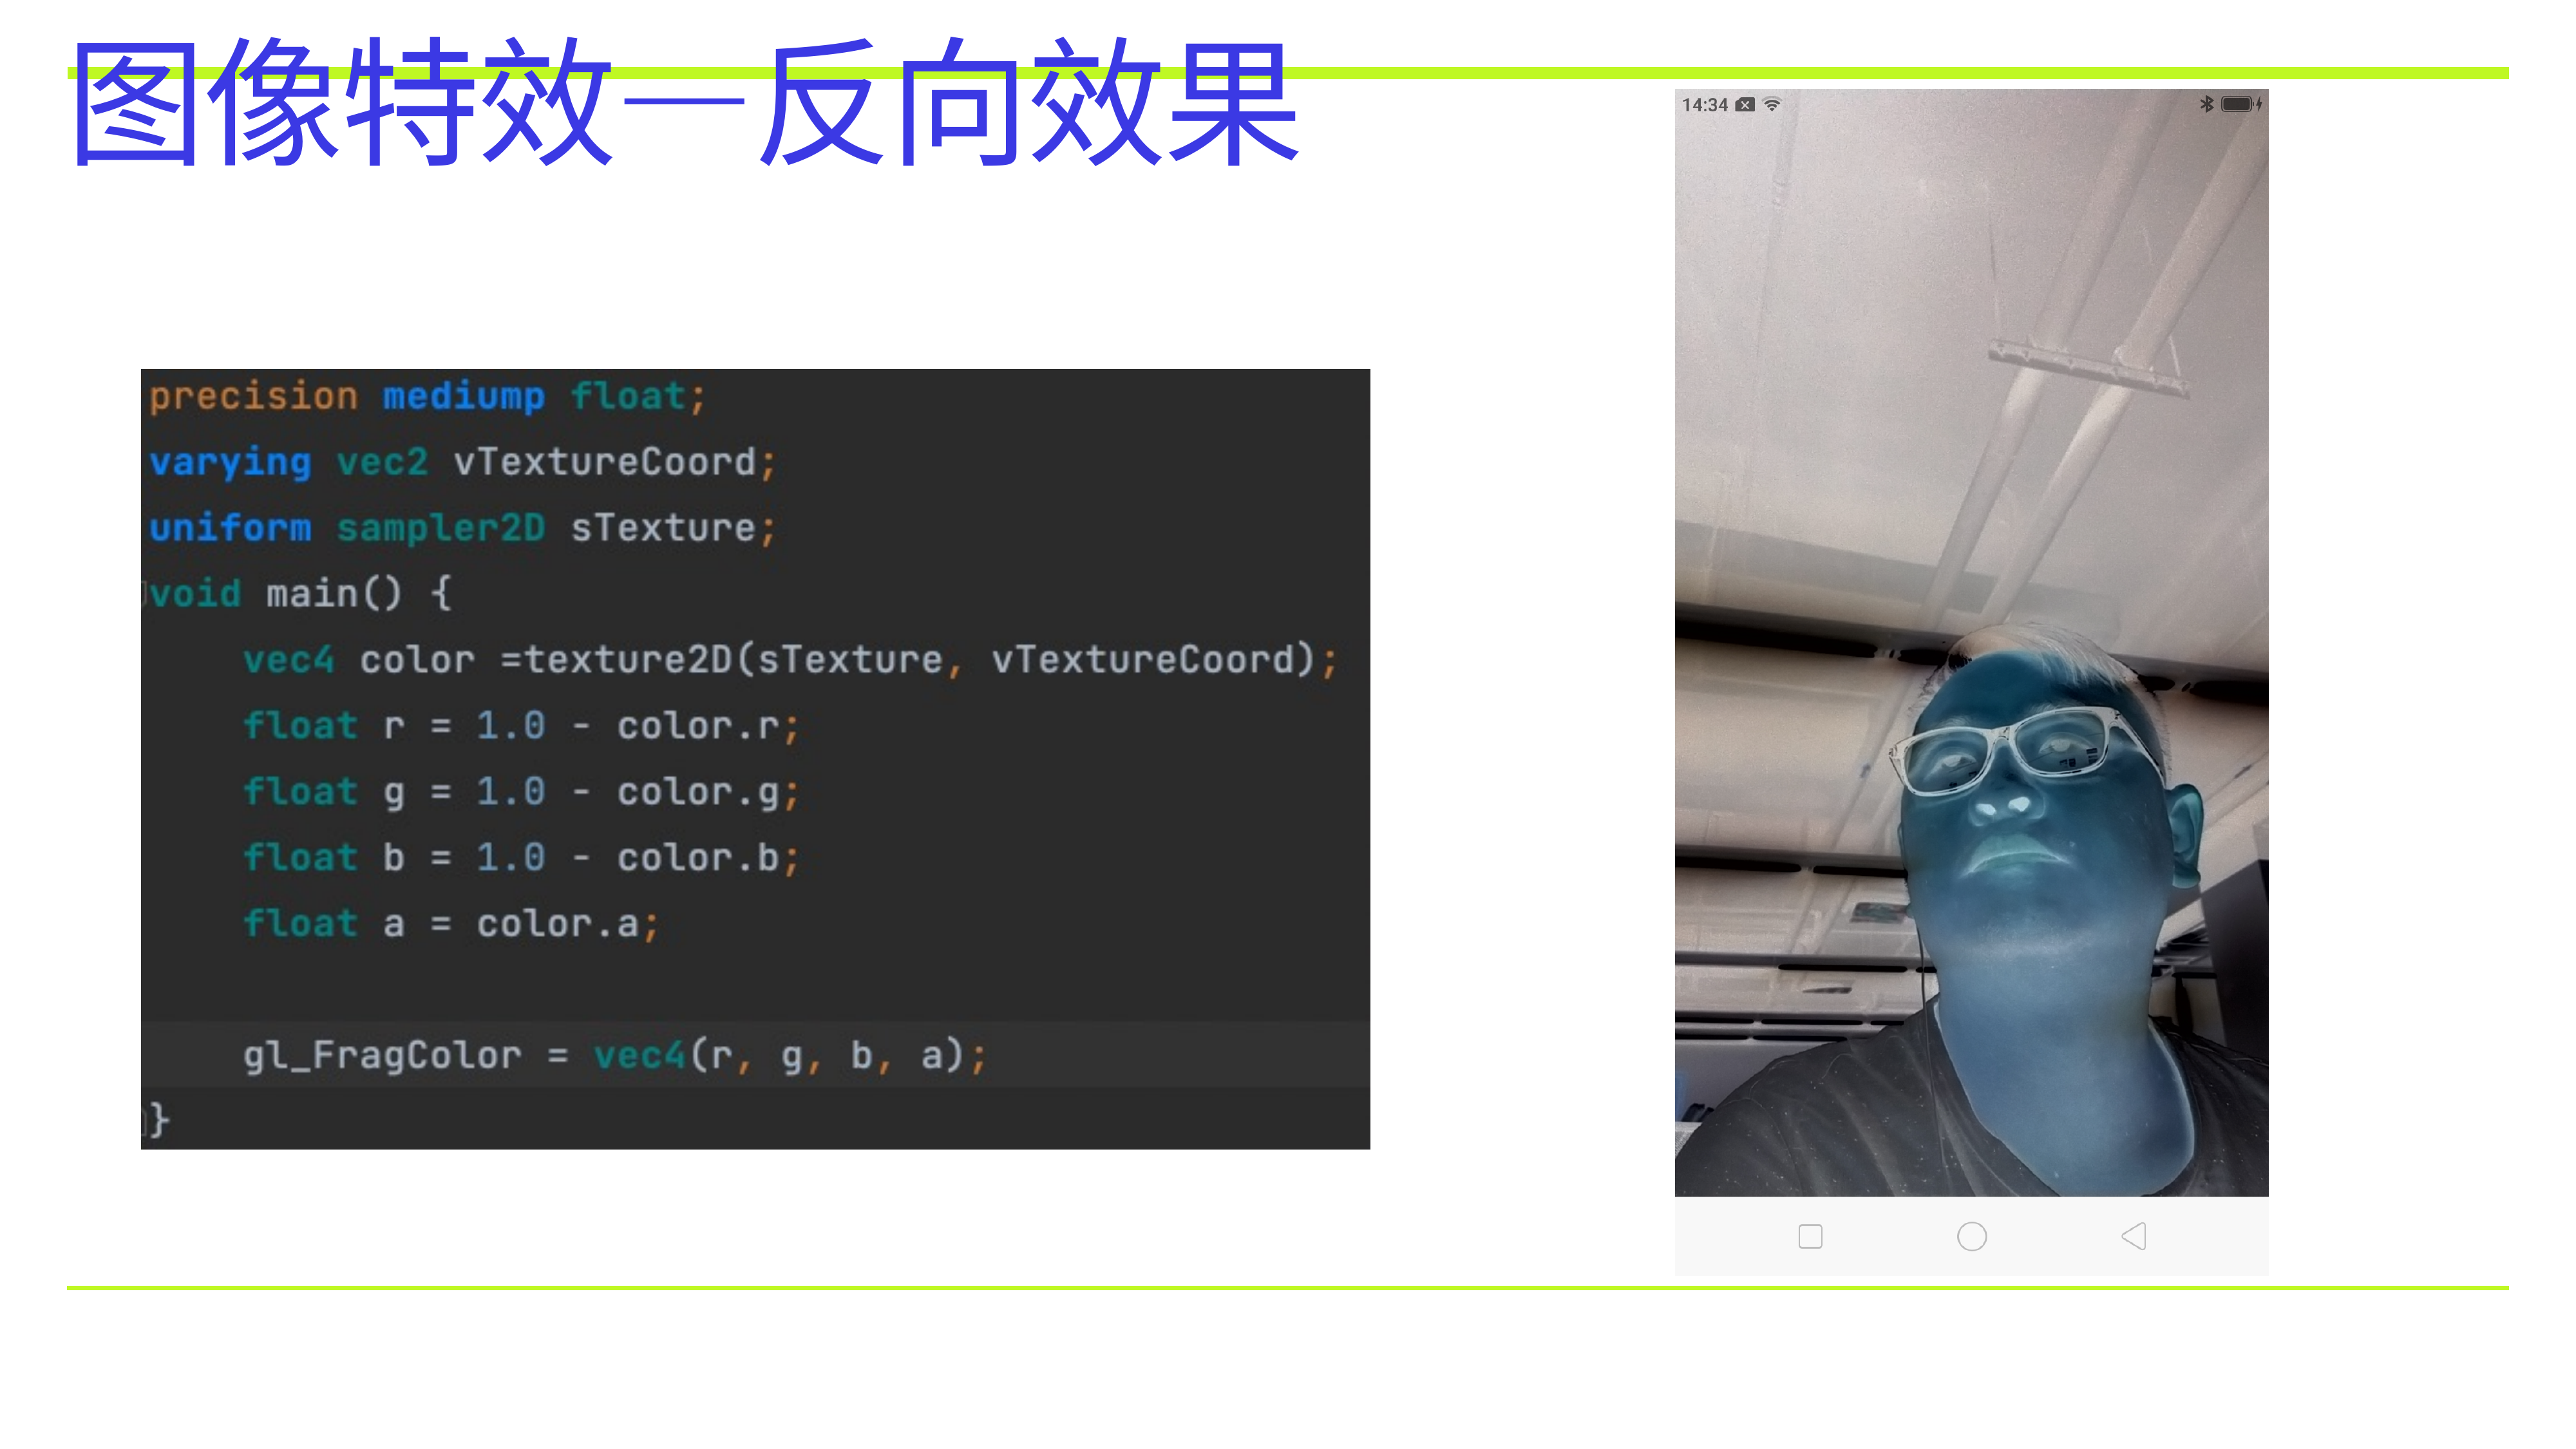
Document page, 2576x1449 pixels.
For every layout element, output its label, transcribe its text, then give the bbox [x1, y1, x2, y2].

title 图像特效—反向效果 [60, 68, 2516, 276]
picture [141, 369, 1370, 1150]
picture [1674, 89, 2269, 1276]
